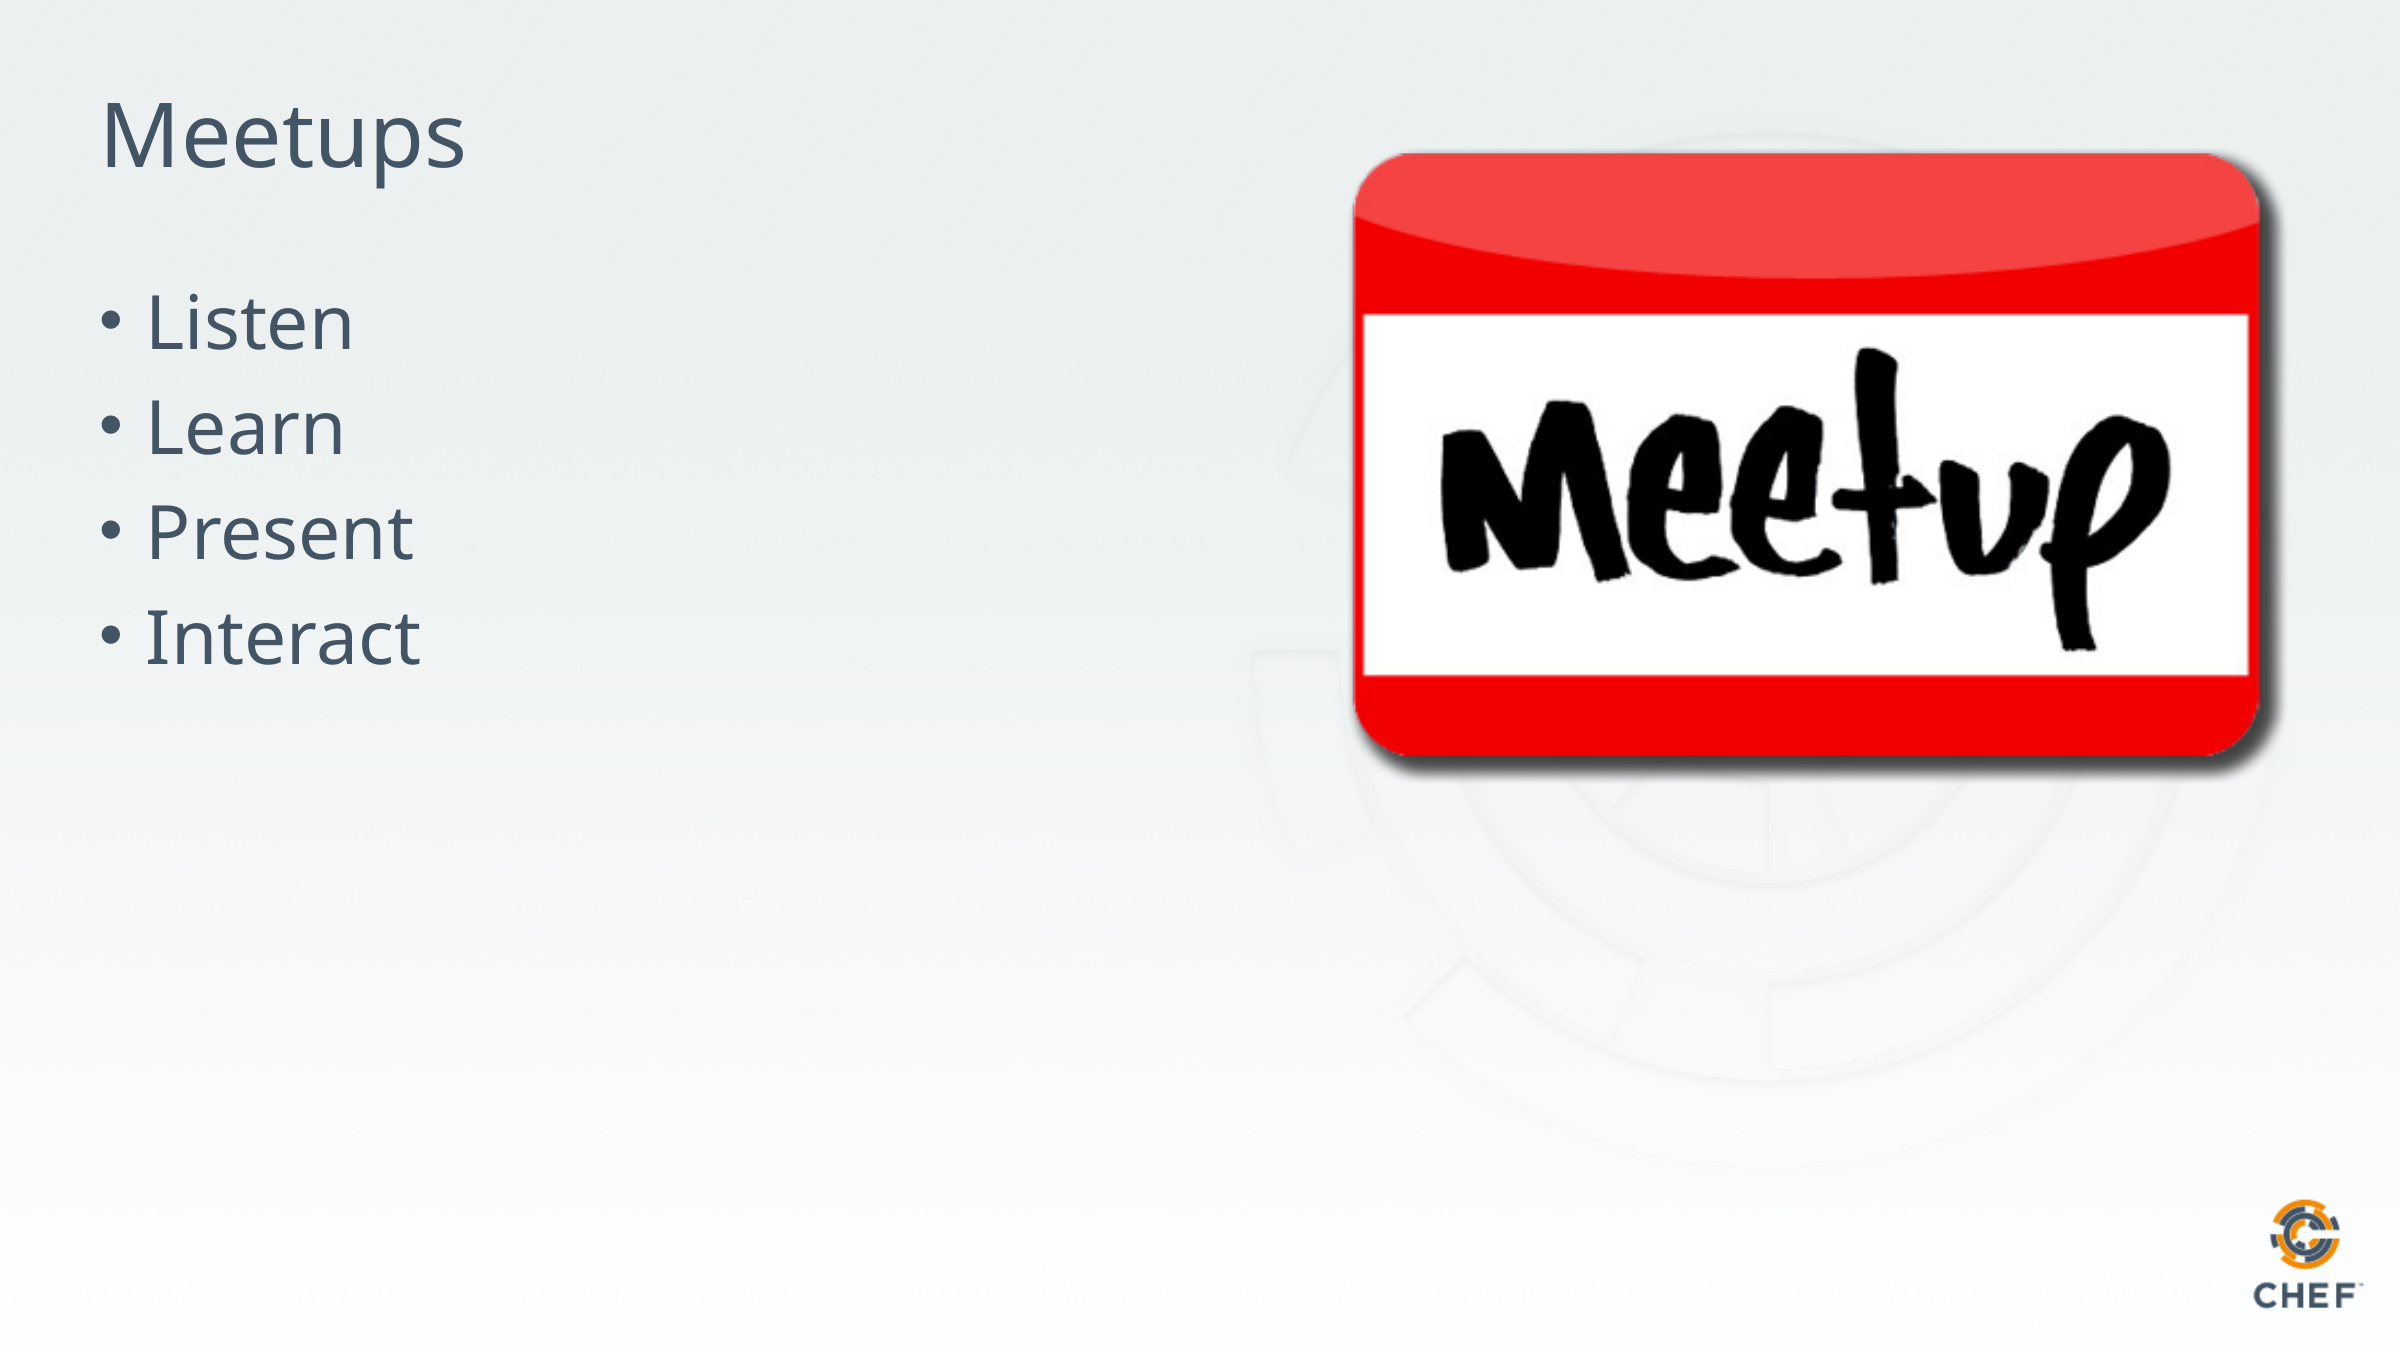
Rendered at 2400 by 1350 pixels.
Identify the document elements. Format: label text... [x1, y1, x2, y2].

list Listen Learn Present Interact [99, 274, 2300, 1064]
picture [0, 0, 2400, 1350]
title Meetups [99, 90, 2300, 190]
